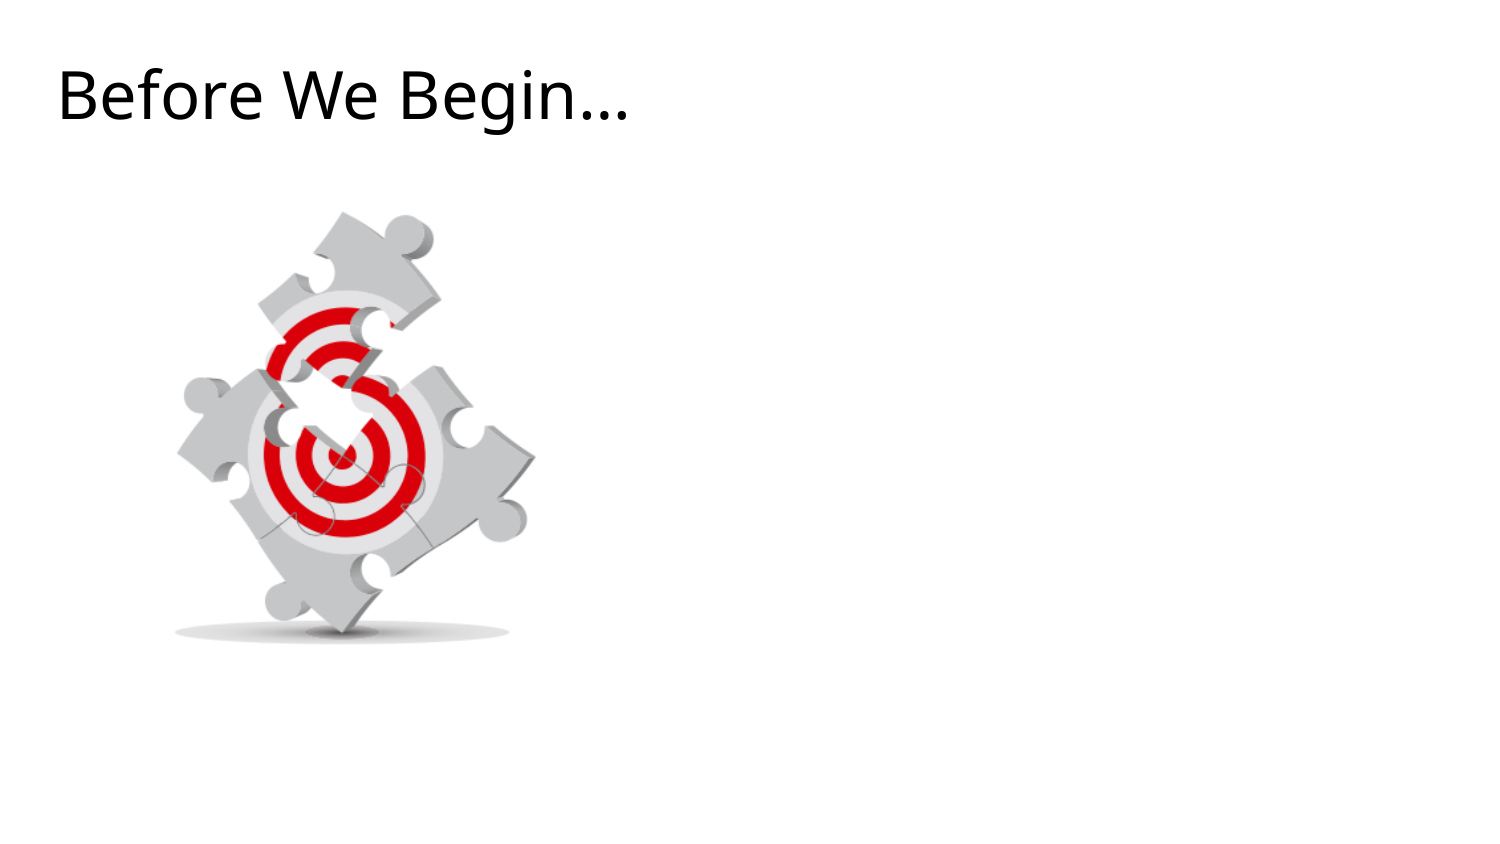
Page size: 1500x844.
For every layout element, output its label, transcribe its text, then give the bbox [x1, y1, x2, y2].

title Before We Begin… [41, 45, 1056, 208]
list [90, 171, 619, 673]
